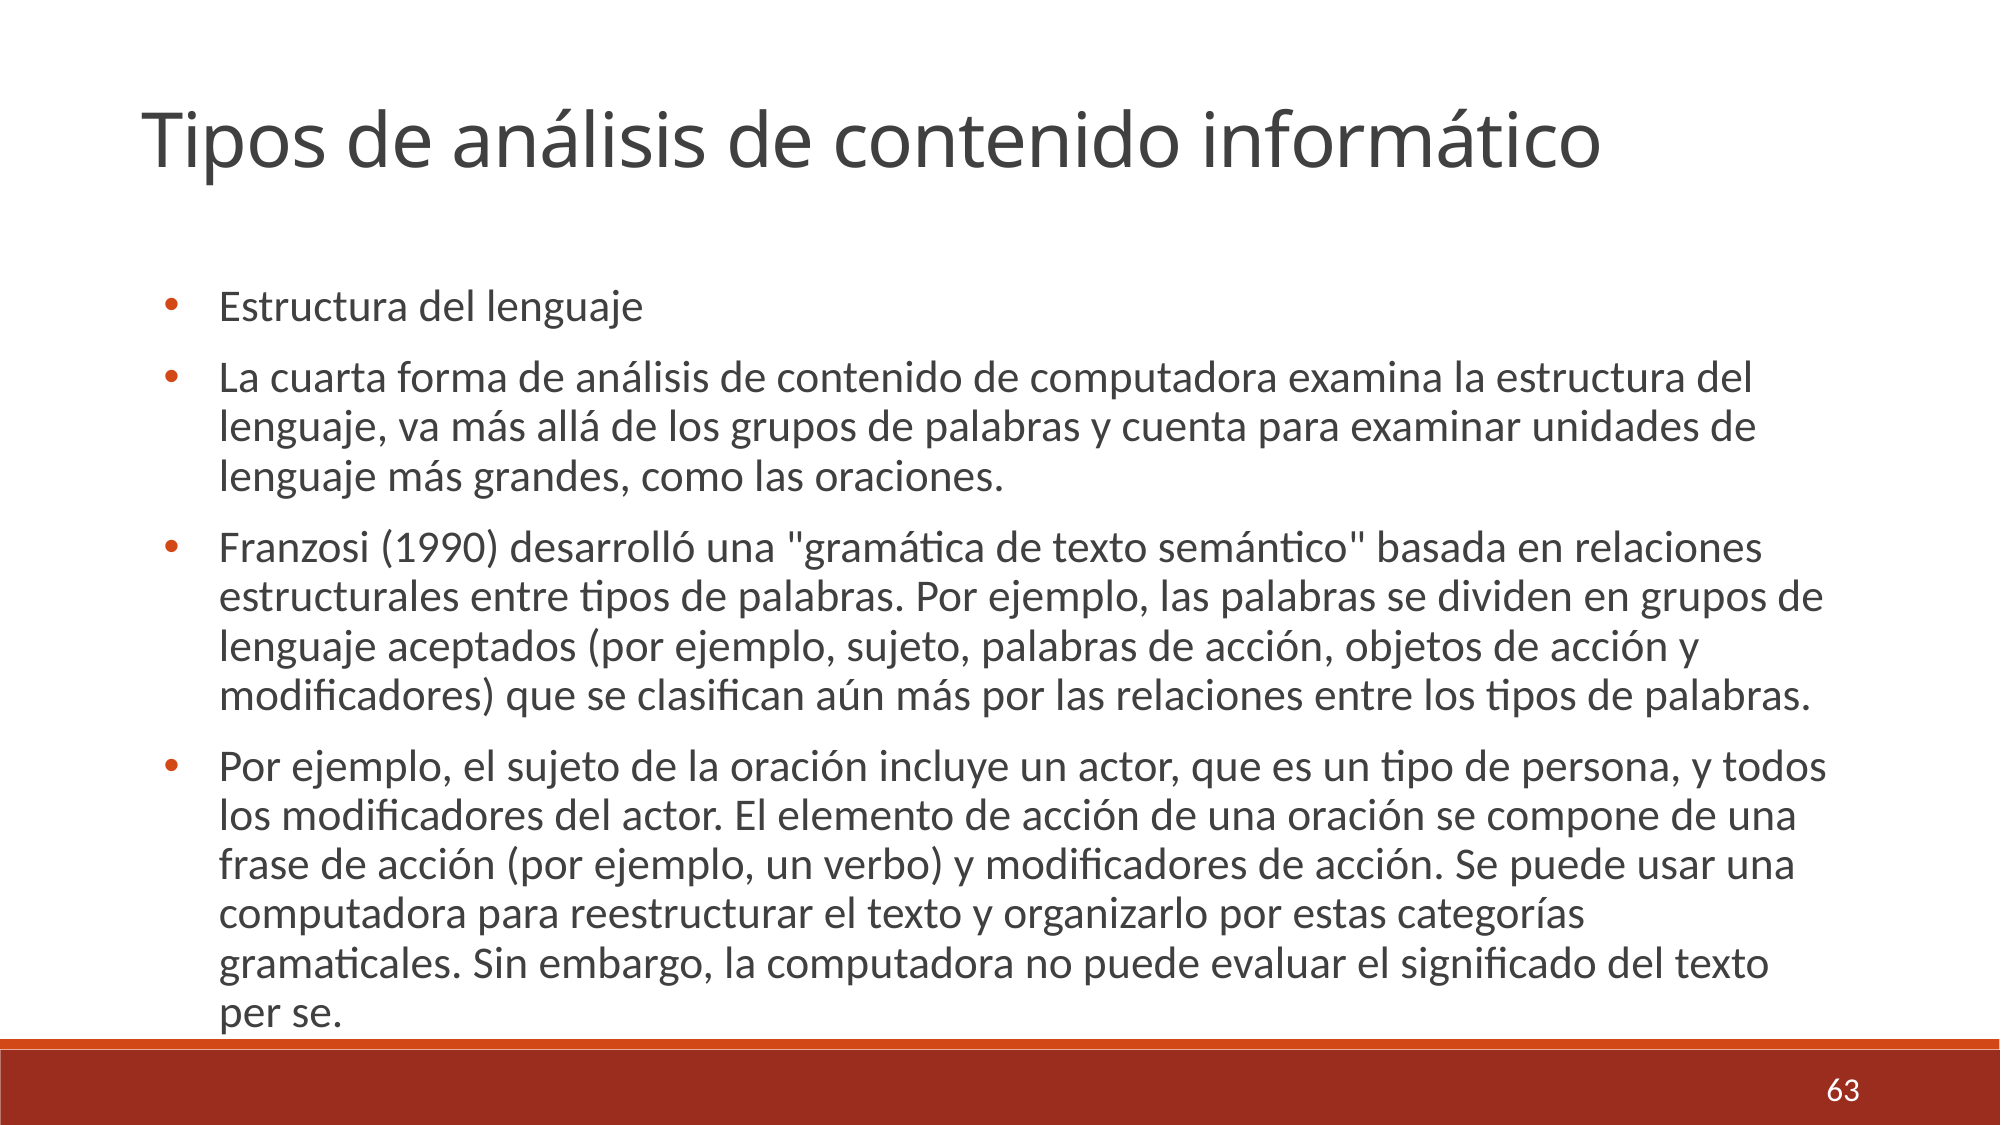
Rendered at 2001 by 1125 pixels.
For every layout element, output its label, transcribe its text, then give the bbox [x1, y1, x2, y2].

text_box Estructura del lenguaje La cuarta forma de análisis de contenido de computadora examina la estructura del lenguaje, va más allá de los grupos de palabras y cuenta para examinar unidades de lenguaje más grandes, como las oraciones. Franzosi (1990) desarrolló una "gramática de texto semántico" basada en relaciones estructurales entre tipos de palabras. Por ejemplo, las palabras se dividen en grupos de lenguaje aceptados (por ejemplo, sujeto, palabras de acción, objetos de acción y modificadores) que se clasifican aún más por las relaciones entre los tipos de palabras. Por ejemplo, el sujeto de la oración incluye un actor, que es un tipo de persona, y todos los modificadores del actor. El elemento de acción de una oración se compone de una frase de acción (por ejemplo, un verbo) y modificadores de acción. Se puede usar una computadora para reestructurar el texto y organizarlo por estas categorías gramaticales. Sin embargo, la computadora no puede evaluar el significado del texto per se. [148, 274, 1853, 1047]
text_box Tipos de análisis de contenido informático [126, 97, 1821, 242]
slide_number 63 [126, 1061, 1875, 1115]
